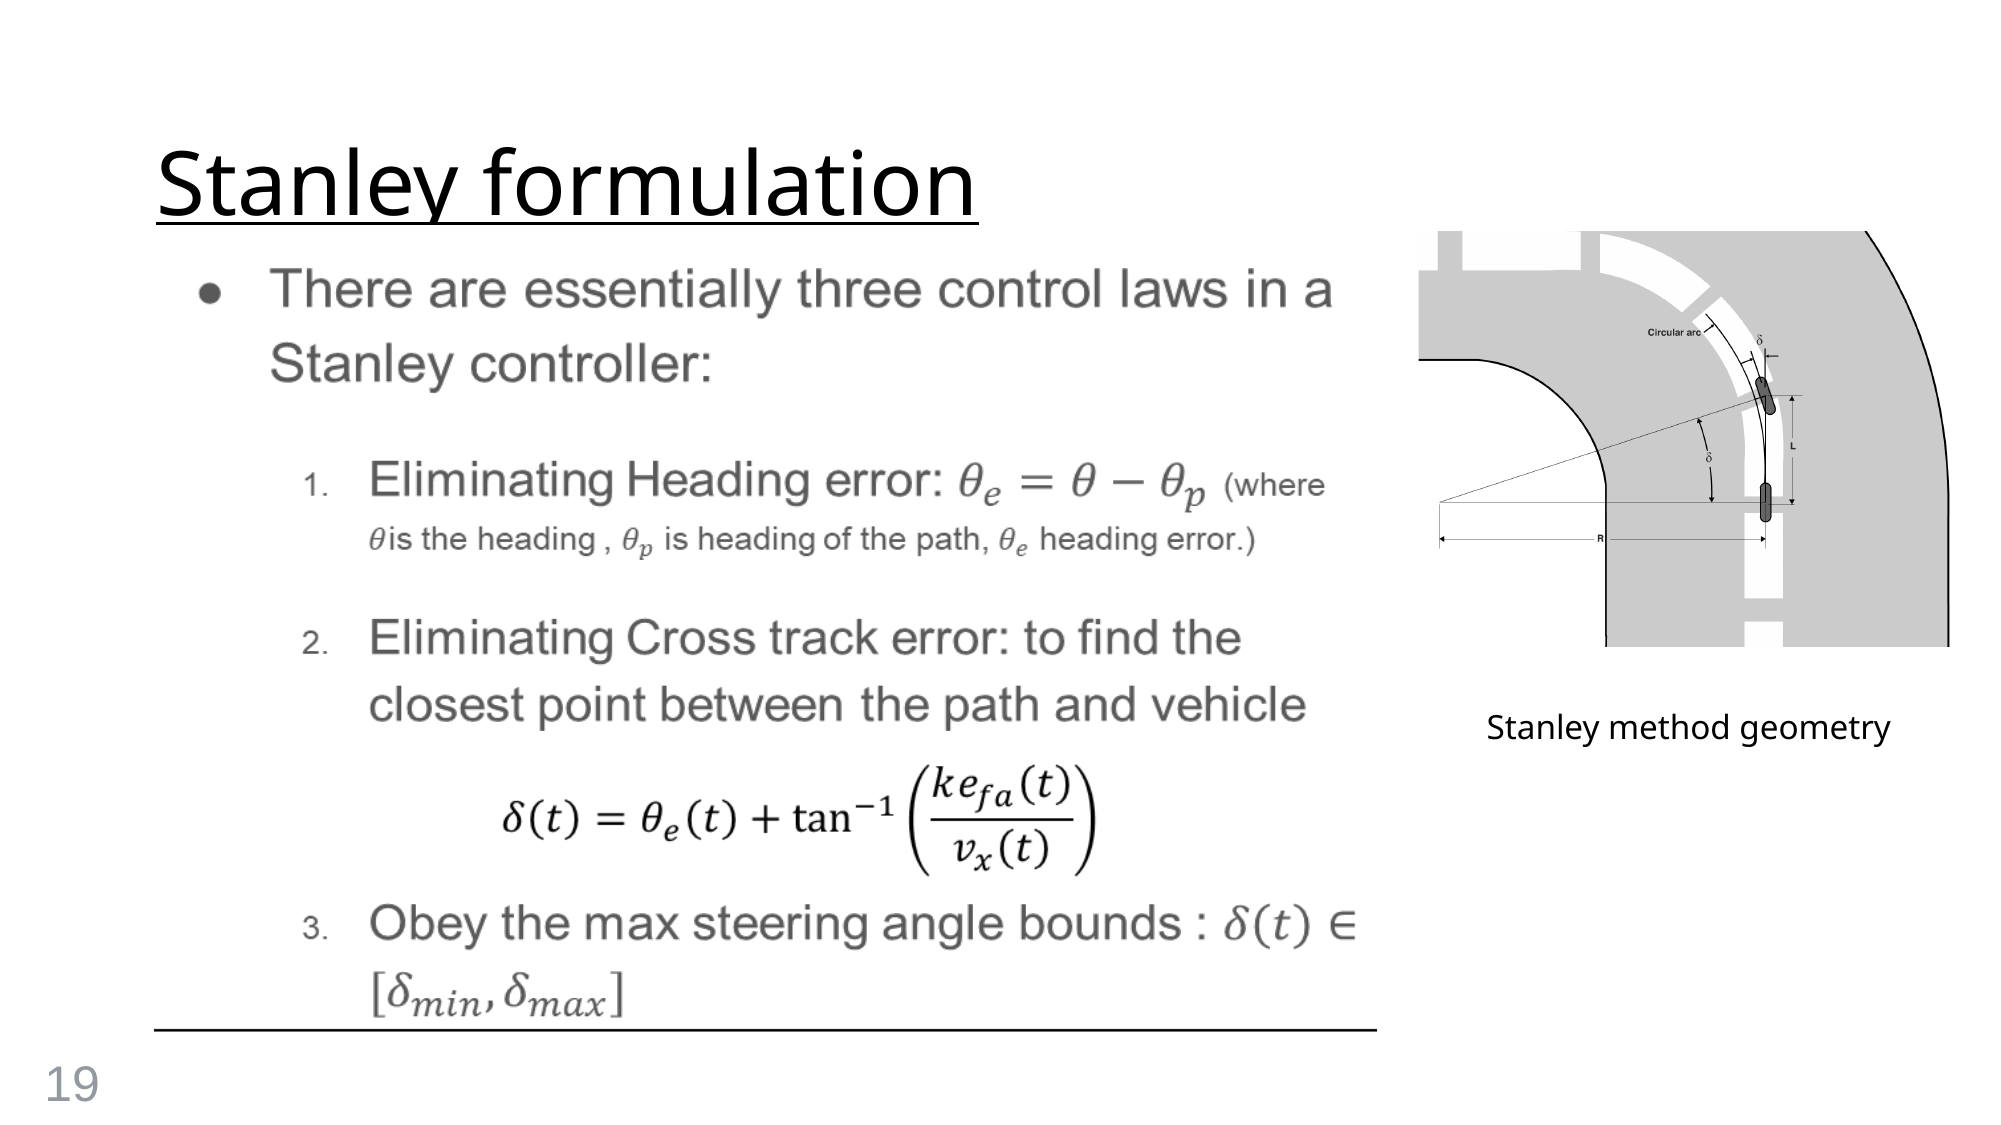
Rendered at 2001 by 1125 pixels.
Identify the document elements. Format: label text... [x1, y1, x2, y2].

title Stanley formulation [136, 106, 2000, 232]
picture [1418, 231, 1959, 647]
text_box [433, 745, 1167, 948]
text_box Stanley method geometry [1466, 695, 2000, 756]
slide_number 19 [0, 1038, 120, 1125]
list [147, 231, 1384, 1043]
